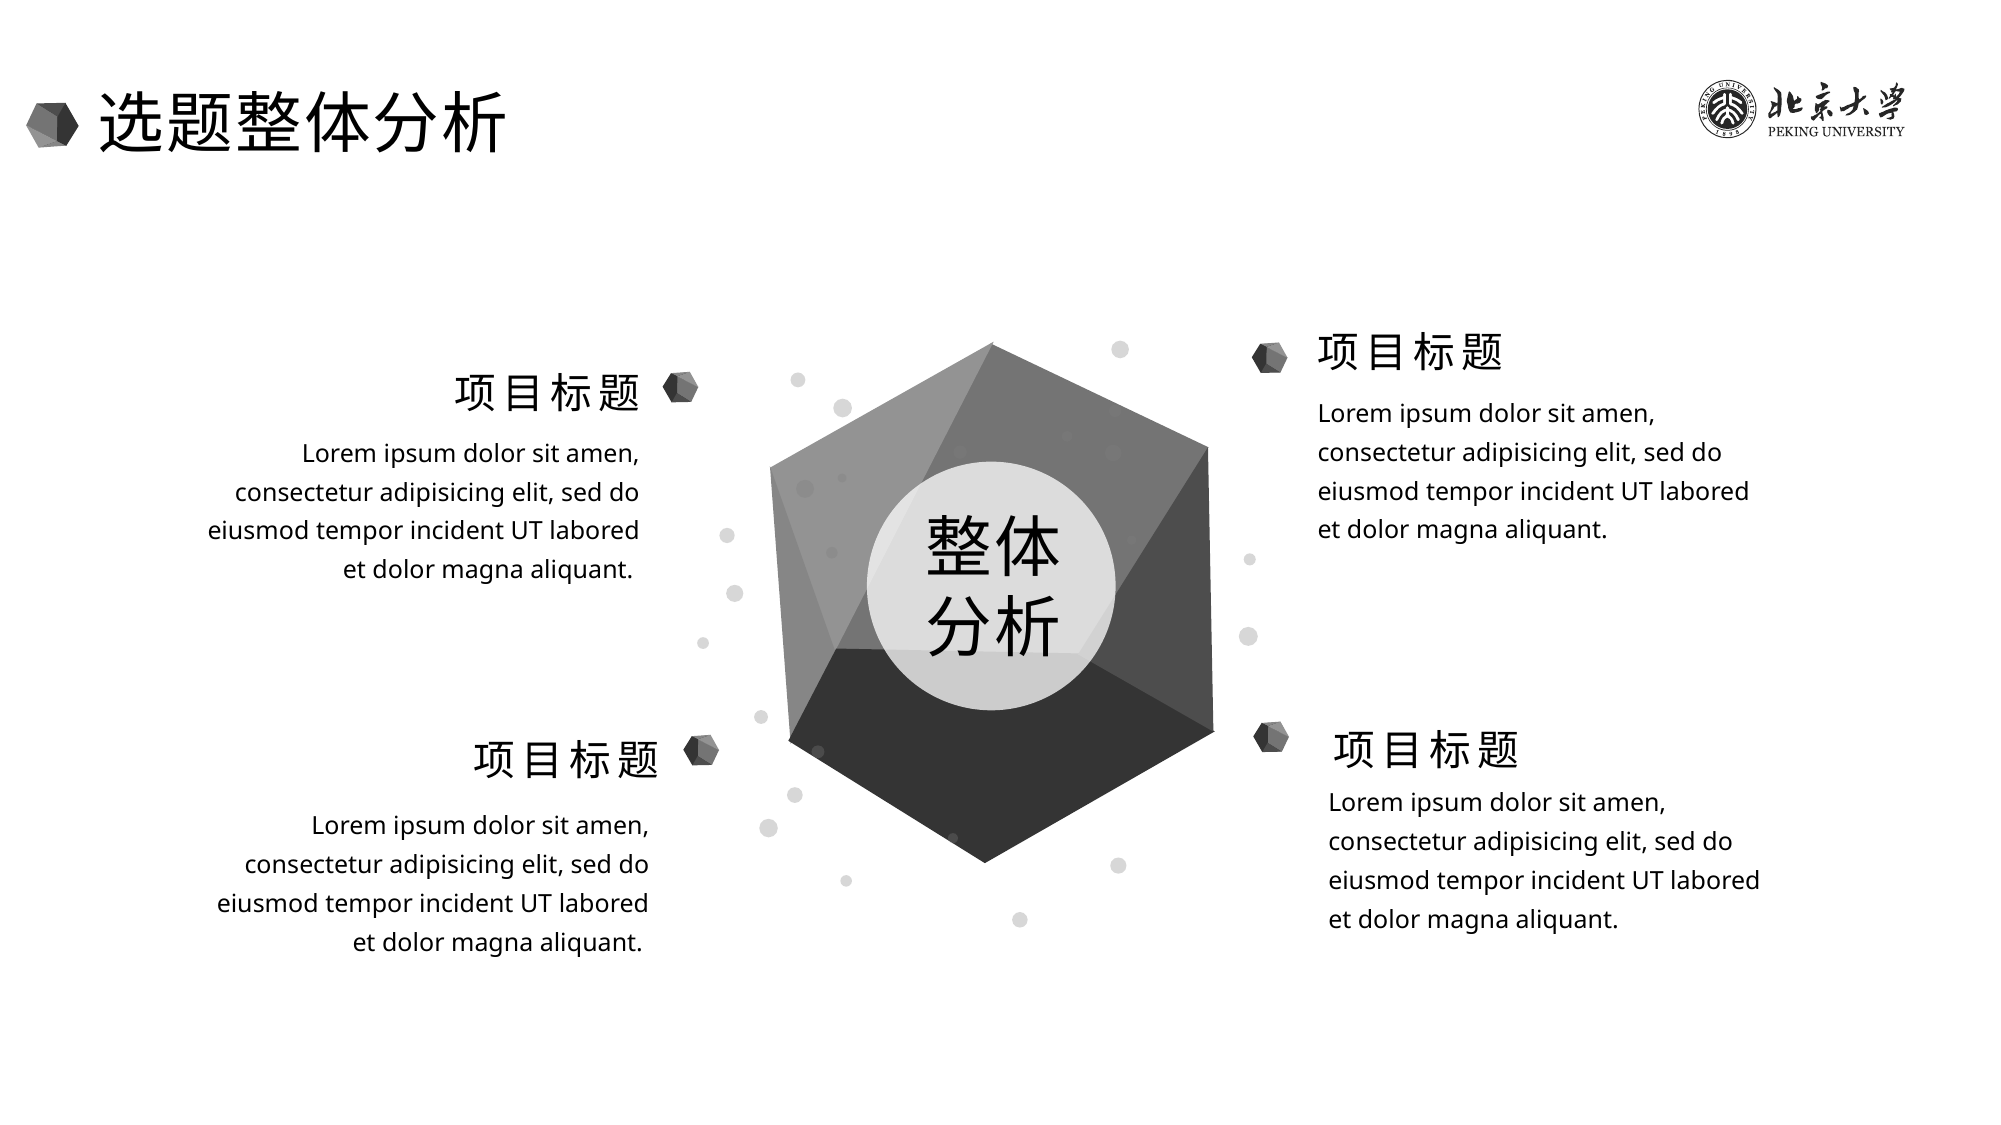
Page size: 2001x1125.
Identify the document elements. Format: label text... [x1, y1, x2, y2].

text_box 项目标题 [1318, 701, 1566, 770]
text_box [1255, 718, 1287, 755]
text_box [769, 341, 1215, 864]
text_box [753, 708, 769, 726]
text_box Lorem ipsum dolor sit amen, consectetur adipisicing elit, sed do eiusmod tempor incident UT labored et dolor magna aliquant. [183, 792, 665, 964]
text_box 项目标题 [439, 344, 687, 425]
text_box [1254, 339, 1285, 376]
text_box [718, 526, 736, 545]
text_box [758, 817, 769, 839]
text_box [1237, 625, 1259, 647]
text_box Lorem ipsum dolor sit amen, consectetur adipisicing elit, sed do eiusmod tempor incident UT labored et dolor magna aliquant. [1313, 770, 1793, 941]
text_box Lorem ipsum dolor sit amen, consectetur adipisicing elit, sed do eiusmod tempor incident UT labored et dolor magna aliquant. [174, 420, 656, 592]
text_box 项目标题 [459, 711, 707, 792]
text_box [1109, 864, 1128, 875]
text_box [839, 874, 854, 888]
text_box 项目标题 [1302, 303, 1550, 380]
text_box Lorem ipsum dolor sit amen, consectetur adipisicing elit, sed do eiusmod tempor incident UT labored et dolor magna aliquant. [1302, 380, 1782, 552]
text_box [696, 636, 711, 651]
text_box [1242, 552, 1257, 567]
text_box [725, 583, 745, 604]
text_box [1011, 910, 1029, 929]
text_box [685, 732, 717, 769]
text_box 选题整体分析 [83, 72, 661, 168]
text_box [665, 369, 696, 406]
